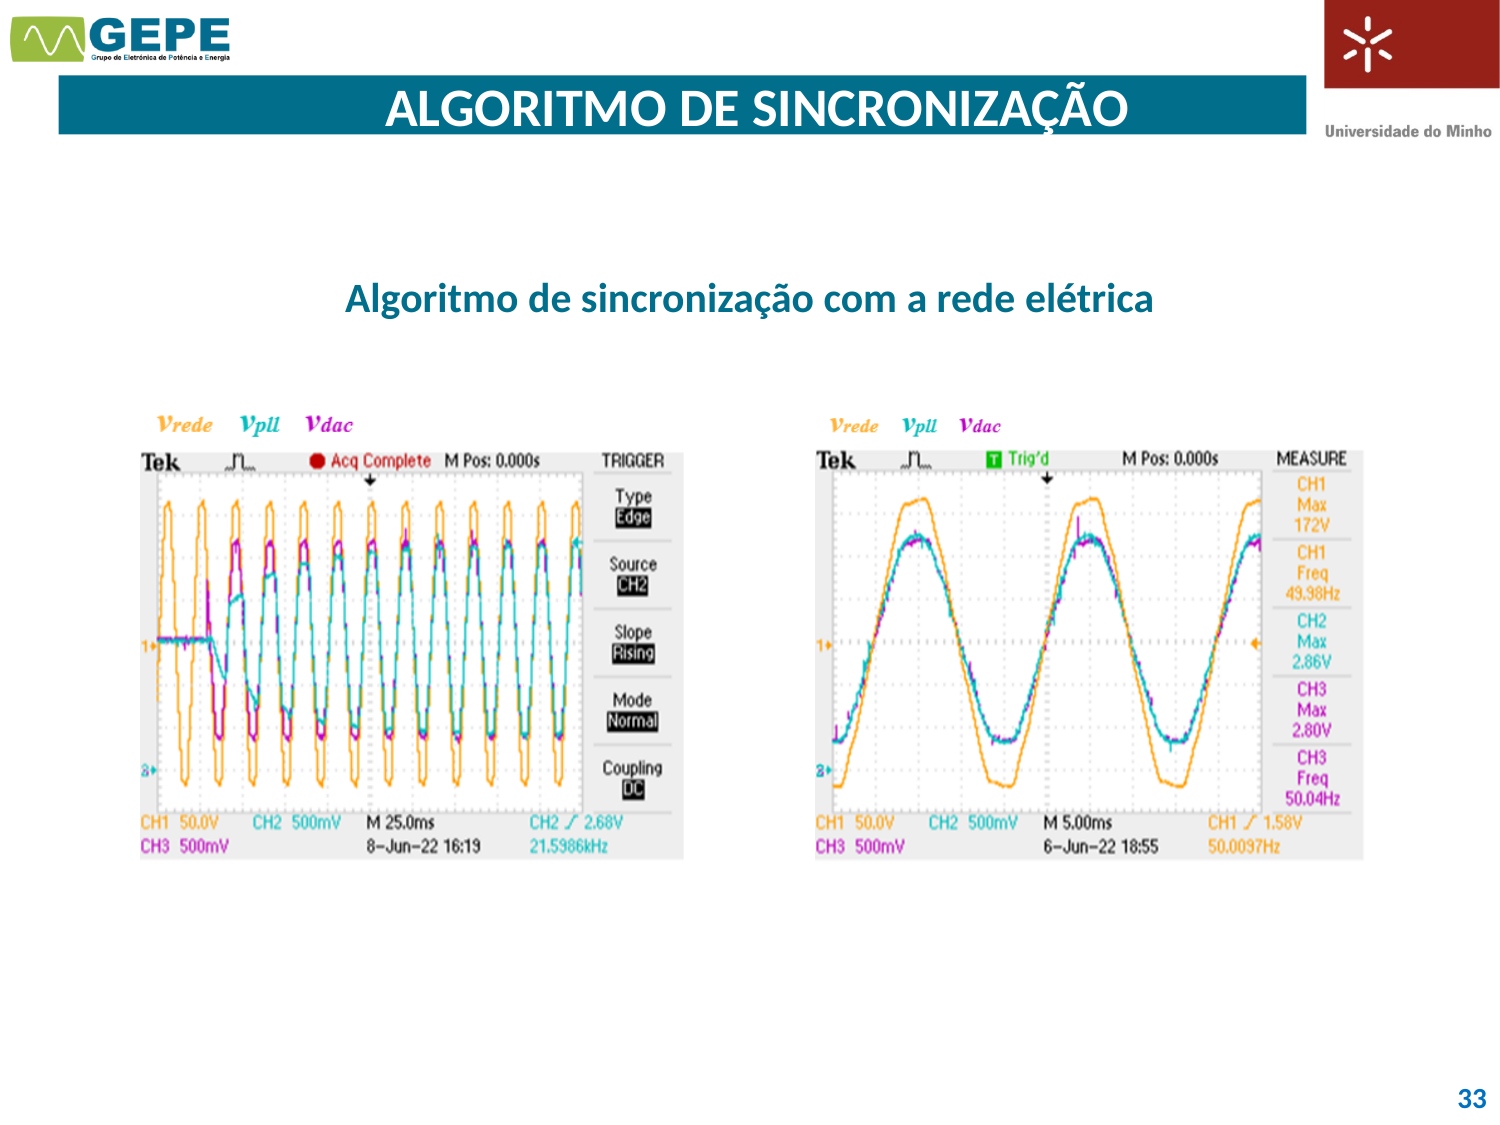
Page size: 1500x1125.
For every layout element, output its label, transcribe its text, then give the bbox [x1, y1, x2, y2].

text_box Algoritmo de sincronização com a rede elétrica [186, 263, 1314, 329]
picture [815, 394, 1369, 868]
picture [1324, 0, 1500, 138]
picture [3, 14, 236, 64]
title Algoritmo de Sincronização [58, 75, 1307, 135]
picture [140, 388, 685, 862]
